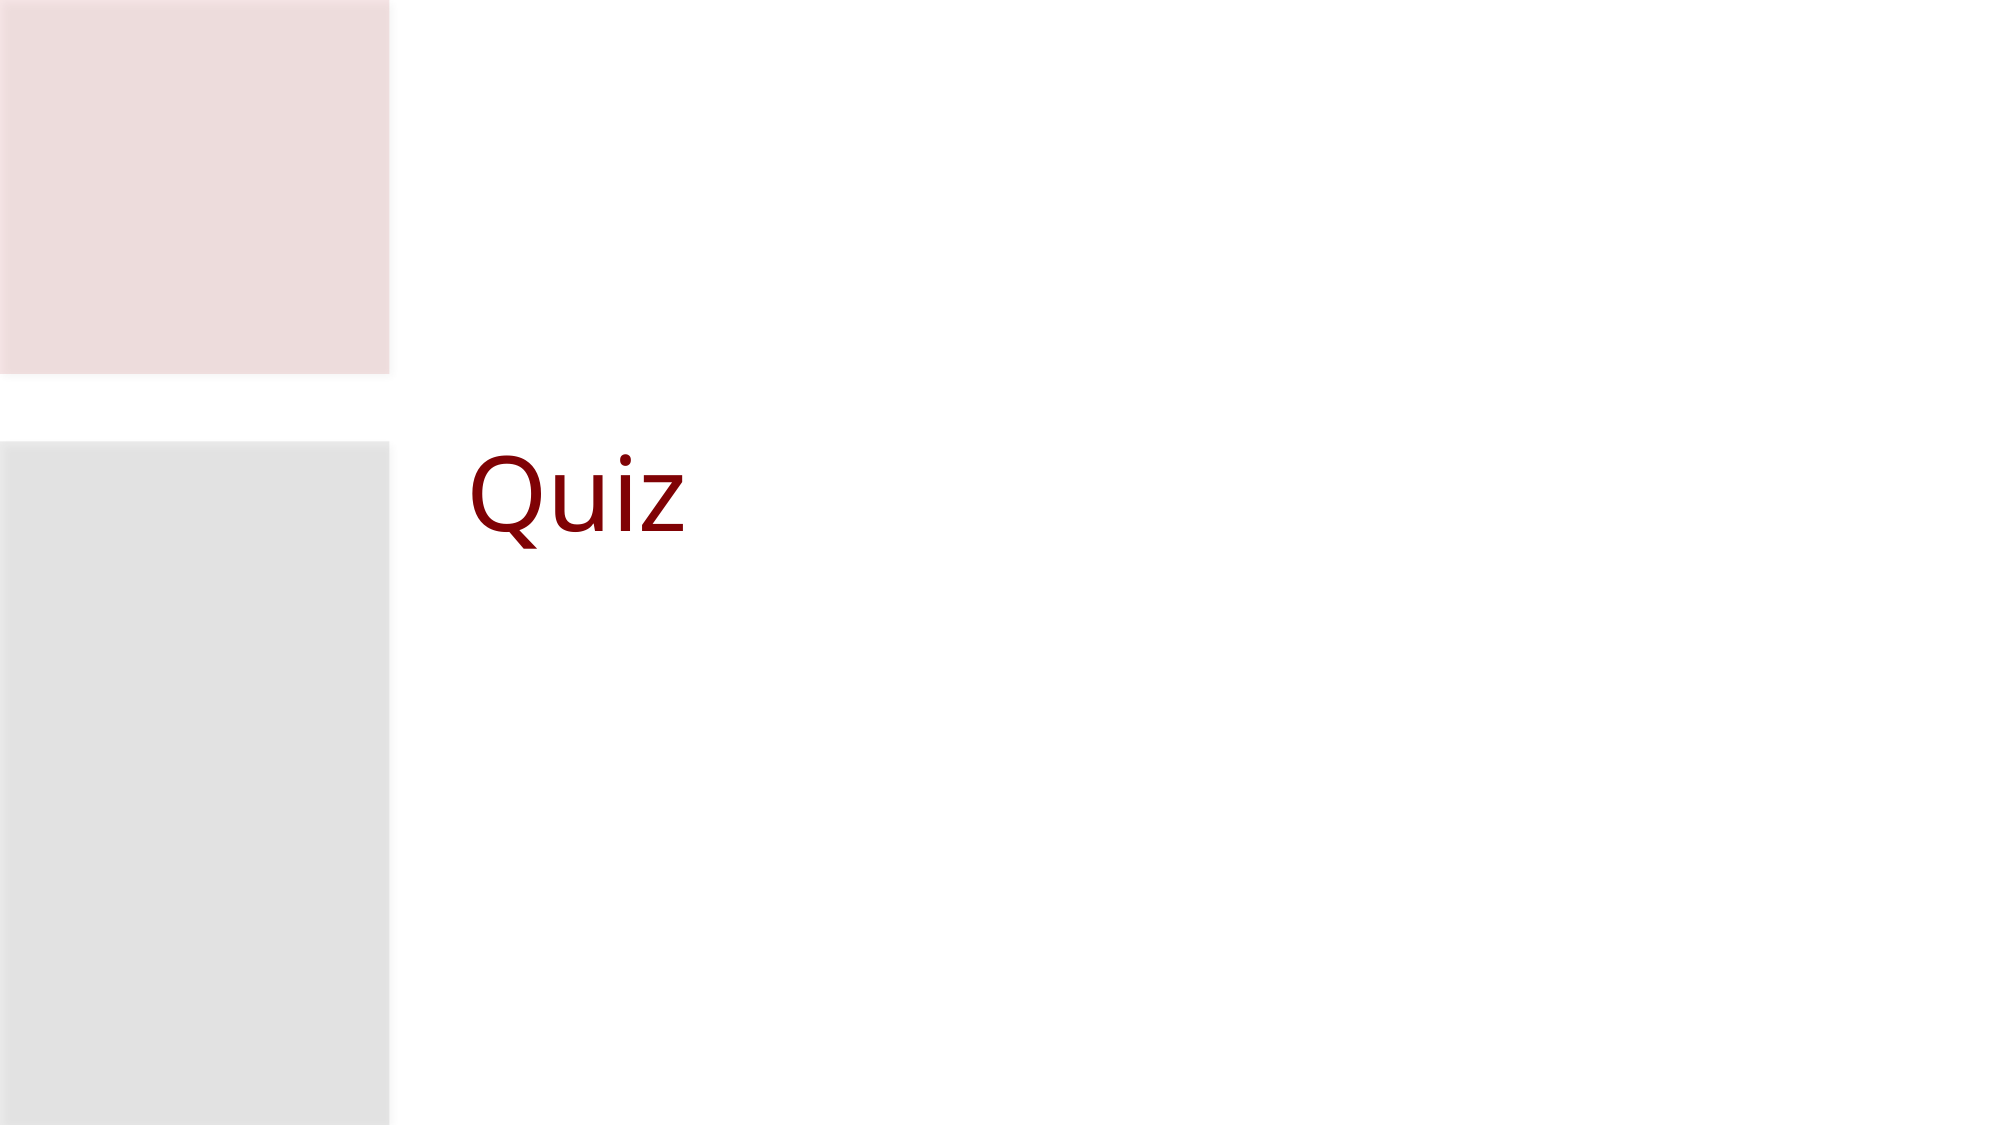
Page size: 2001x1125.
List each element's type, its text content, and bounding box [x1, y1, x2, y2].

title Quiz [466, 441, 1918, 1010]
